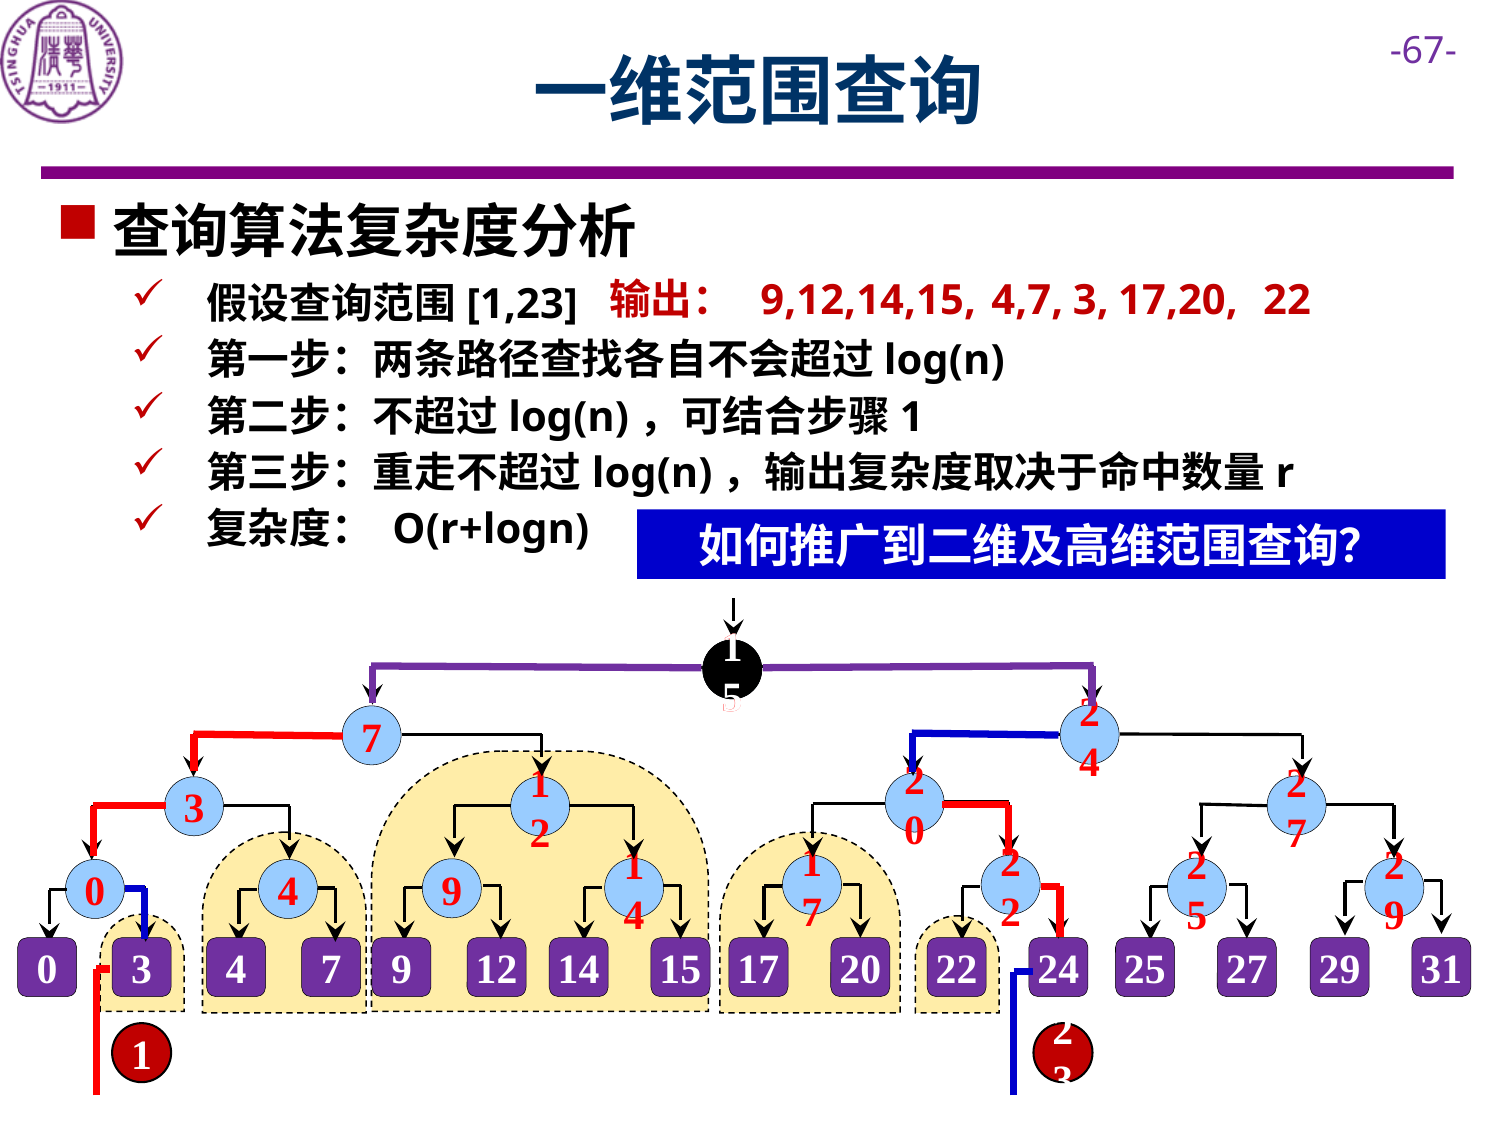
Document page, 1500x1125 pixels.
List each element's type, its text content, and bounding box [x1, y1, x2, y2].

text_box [944, 801, 1010, 805]
text_box 3 [112, 937, 172, 997]
text_box 17 [782, 855, 842, 915]
text_box 4 [258, 860, 318, 919]
text_box 29 [1365, 858, 1423, 918]
text_box 17 [728, 937, 789, 997]
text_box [49, 889, 68, 944]
text_box 9 [422, 858, 482, 918]
text_box 14 [604, 859, 664, 918]
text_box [483, 885, 502, 940]
text_box 9,12,14,15, [745, 265, 976, 331]
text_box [404, 887, 423, 942]
text_box 12 [510, 777, 570, 836]
text_box 23 [1037, 1023, 1093, 1083]
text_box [193, 733, 344, 772]
text_box 25 [1115, 937, 1175, 997]
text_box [1229, 884, 1248, 939]
text_box 27 [1217, 937, 1277, 997]
text_box [546, 751, 709, 941]
text_box 17,20, [1103, 265, 1248, 331]
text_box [124, 887, 146, 939]
text_box 3 [164, 777, 224, 836]
text_box 22 [1248, 265, 1327, 331]
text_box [961, 886, 981, 941]
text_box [238, 889, 257, 944]
text_box [202, 832, 367, 1013]
text_box 24 [1028, 937, 1088, 997]
text_box [371, 785, 518, 947]
text_box 25 [1167, 858, 1227, 918]
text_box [662, 885, 681, 940]
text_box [842, 883, 861, 939]
text_box [100, 921, 120, 969]
text_box 15 [703, 640, 762, 699]
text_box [569, 805, 635, 860]
text_box 查询算法复杂度分析 假设查询范围[1,23] 第一步：两条路径查找各自不会超过log(n) 第二步：不超过log(n)，可结合步骤1 第三步：重走不超过log(n)，输出复杂度取决于命中数量r 复杂度： O(r+logn) [41, 186, 1463, 560]
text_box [763, 885, 782, 941]
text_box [223, 805, 290, 860]
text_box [1041, 886, 1061, 938]
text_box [1344, 881, 1363, 936]
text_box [583, 886, 603, 942]
text_box 4 [206, 937, 266, 997]
text_box 0 [17, 937, 77, 997]
picture [0, 0, 124, 124]
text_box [911, 732, 1059, 773]
text_box 22 [981, 855, 1041, 915]
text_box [317, 887, 336, 943]
text_box 15 [650, 937, 711, 997]
text_box [115, 915, 185, 1012]
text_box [1013, 971, 1034, 1096]
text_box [1423, 879, 1442, 935]
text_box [762, 665, 1094, 707]
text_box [1150, 886, 1169, 941]
text_box [371, 824, 709, 1012]
text_box 20 [830, 937, 890, 997]
text_box 7 [301, 937, 361, 997]
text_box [92, 805, 167, 857]
text_box 24 [1060, 706, 1119, 765]
text_box 12 [467, 937, 527, 997]
text_box 输出： [594, 265, 745, 331]
text_box 7 [342, 706, 402, 765]
text_box [719, 832, 901, 1013]
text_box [1325, 804, 1395, 859]
text_box 31 [1411, 937, 1471, 997]
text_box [703, 667, 715, 705]
text_box 22 [927, 937, 987, 997]
text_box 3, [1058, 265, 1103, 331]
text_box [1119, 733, 1303, 779]
text_box 14 [549, 937, 609, 997]
text_box 0 [65, 860, 125, 919]
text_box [941, 804, 1009, 856]
text_box 如何推广到二维及高维范围查询？ [637, 509, 1446, 579]
text_box [915, 915, 1000, 1013]
title 一维范围查询 [135, 13, 1383, 165]
text_box 20 [885, 774, 945, 833]
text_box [95, 968, 111, 1096]
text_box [812, 803, 886, 858]
text_box 4,7, [976, 265, 1058, 331]
text_box 27 [1267, 777, 1326, 835]
text_box 1 [115, 1023, 172, 1083]
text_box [401, 733, 543, 777]
text_box 29 [1310, 937, 1370, 997]
text_box 9 [371, 937, 431, 997]
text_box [453, 805, 511, 858]
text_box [370, 665, 702, 704]
